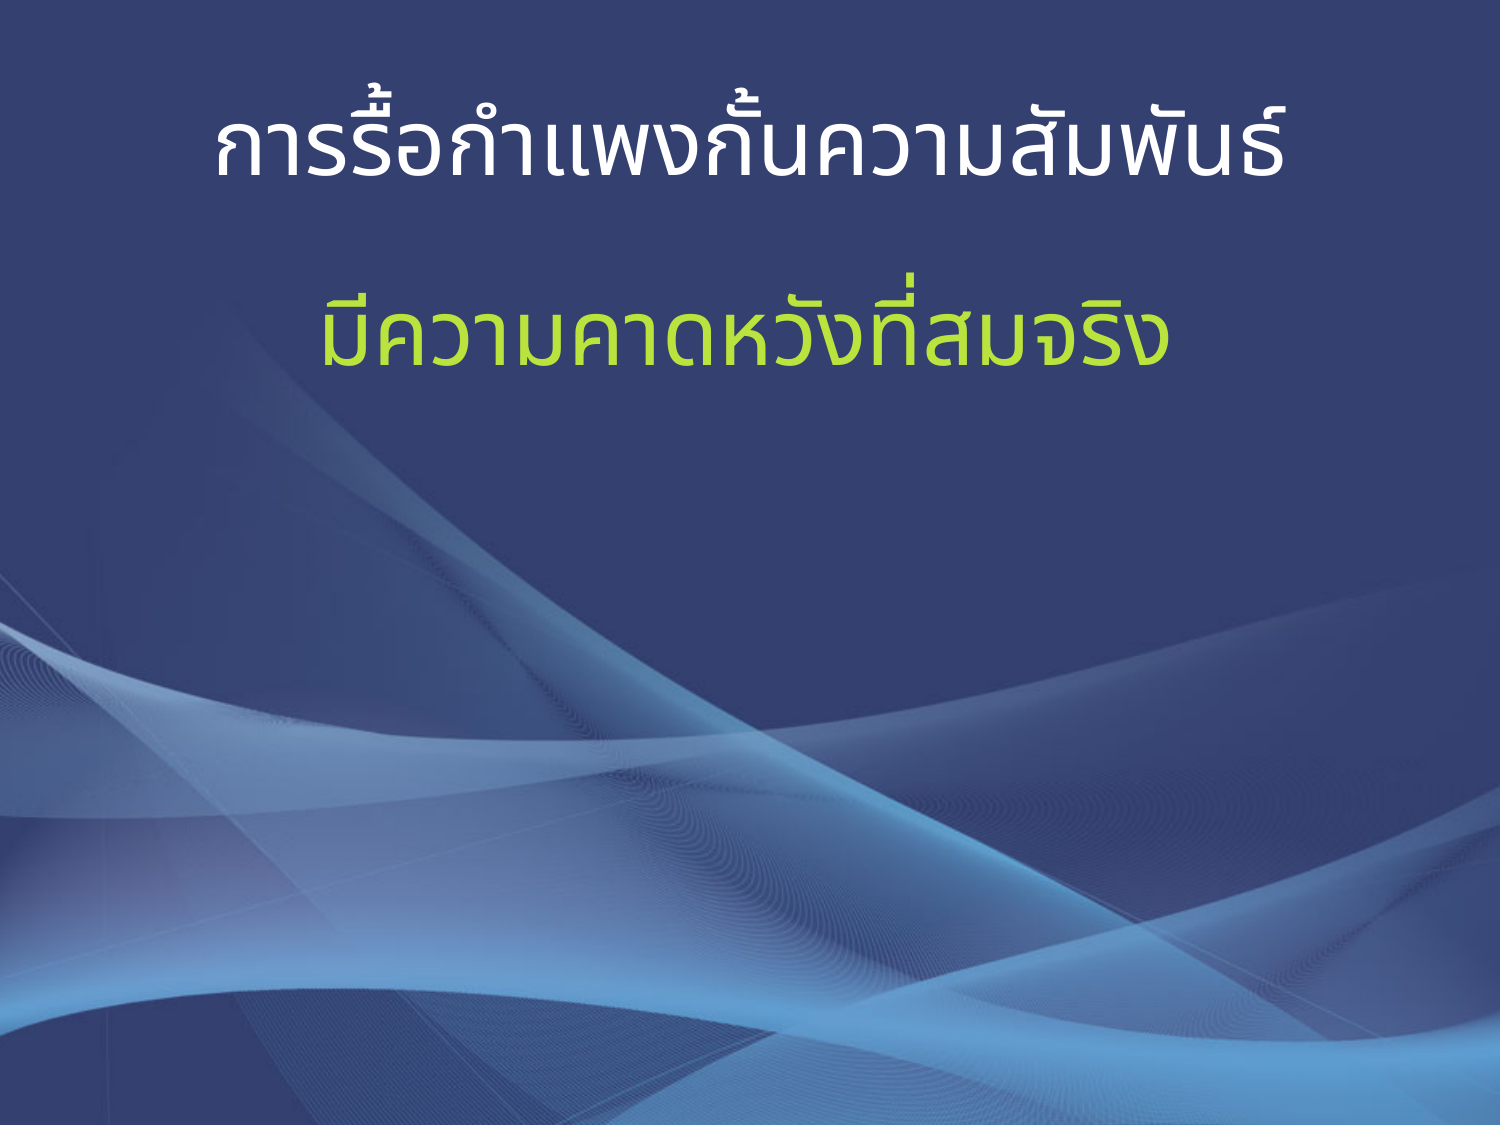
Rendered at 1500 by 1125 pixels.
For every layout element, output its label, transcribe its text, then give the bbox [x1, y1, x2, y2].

picture [0, 0, 1500, 1125]
text_box มีความคาดหวังที่สมจริง [70, 265, 1421, 561]
title การรื้อกำแพงกั้นความสัมพันธ์ [75, 45, 1425, 233]
